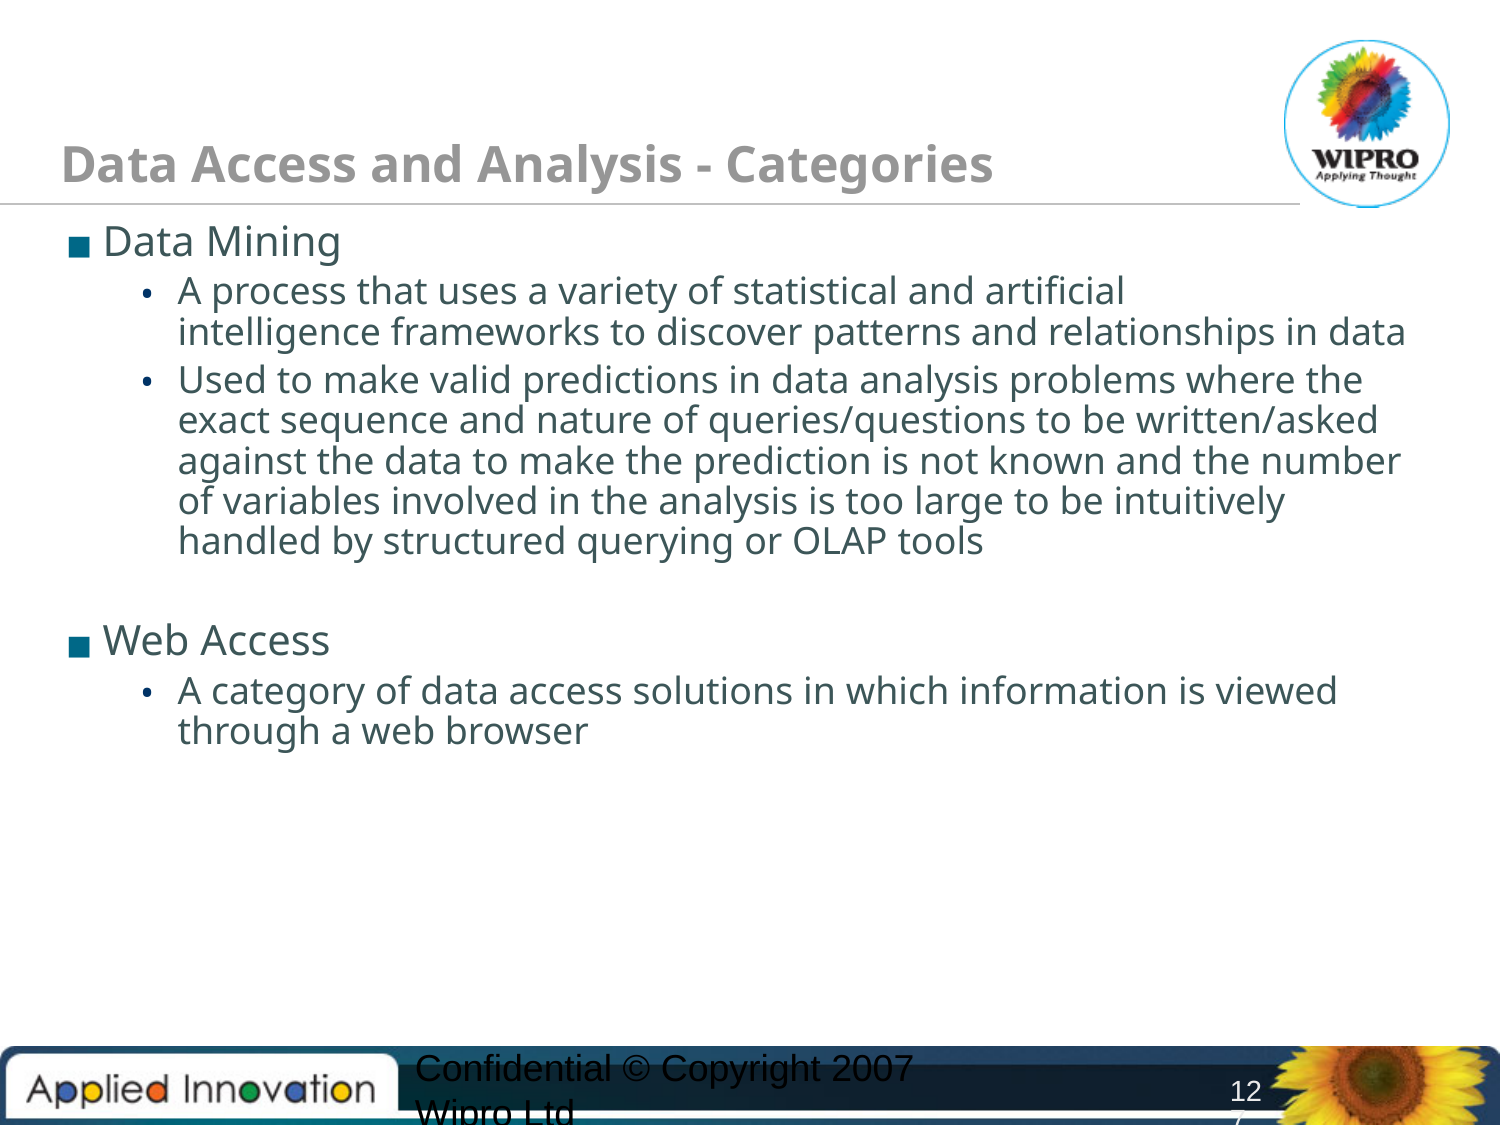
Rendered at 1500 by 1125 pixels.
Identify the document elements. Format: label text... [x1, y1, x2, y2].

picture [527, 1121, 541, 1125]
footer Confidential © Copyright 2007 Wipro Ltd [399, 1057, 975, 1121]
list Data Mining A process that uses a variety of statistical and artificial intelligence frameworks to discover patterns and relationships in data Used to make valid predictions in data analysis problems where the exact sequence and nature of queries/questions to be written/asked against the data to make the prediction is not known and the number of variables involved in the analysis is too large to be intuitively handled by structured querying or OLAP tools Web Access A category of data access solutions in which information is viewed through a web browser [50, 212, 1450, 925]
title Data Access and Analysis - Categories [0, 24, 1300, 200]
picture [1284, 37, 1450, 208]
picture [0, 1046, 1500, 1125]
